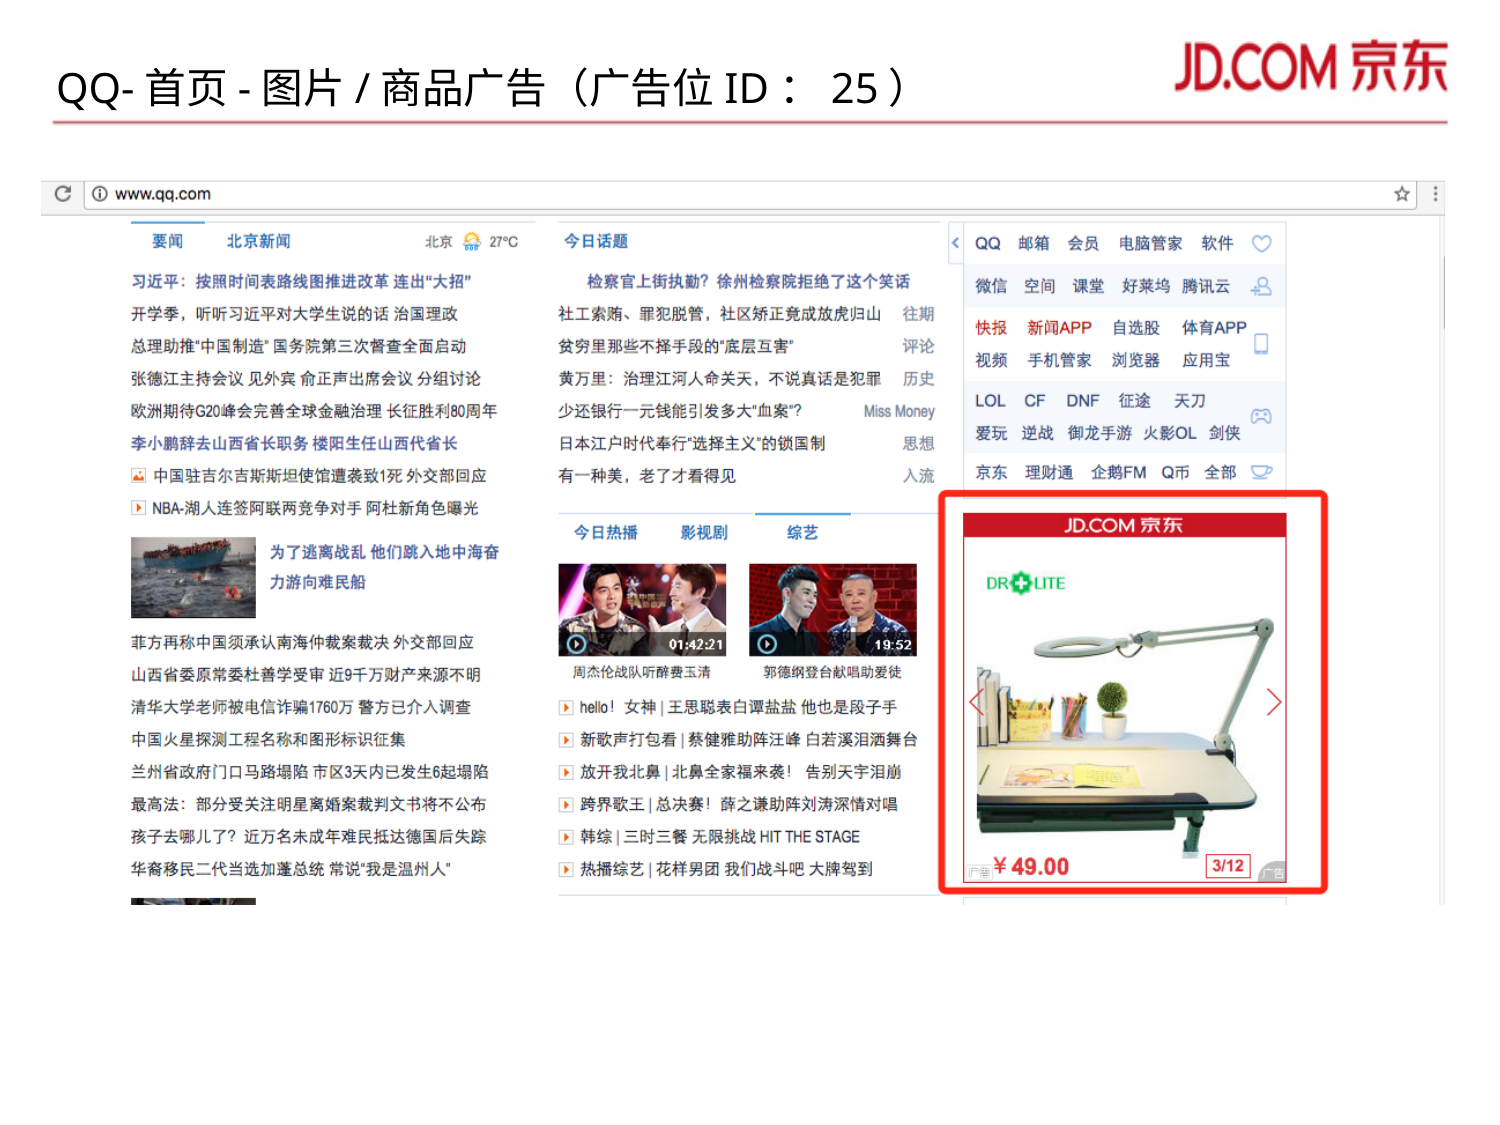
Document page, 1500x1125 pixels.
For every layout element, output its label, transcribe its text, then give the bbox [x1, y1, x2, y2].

picture [40, 180, 1445, 906]
text_box QQ-首页-图片/商品广告（广告位ID：25） [41, 54, 1176, 178]
picture [47, 19, 1459, 128]
